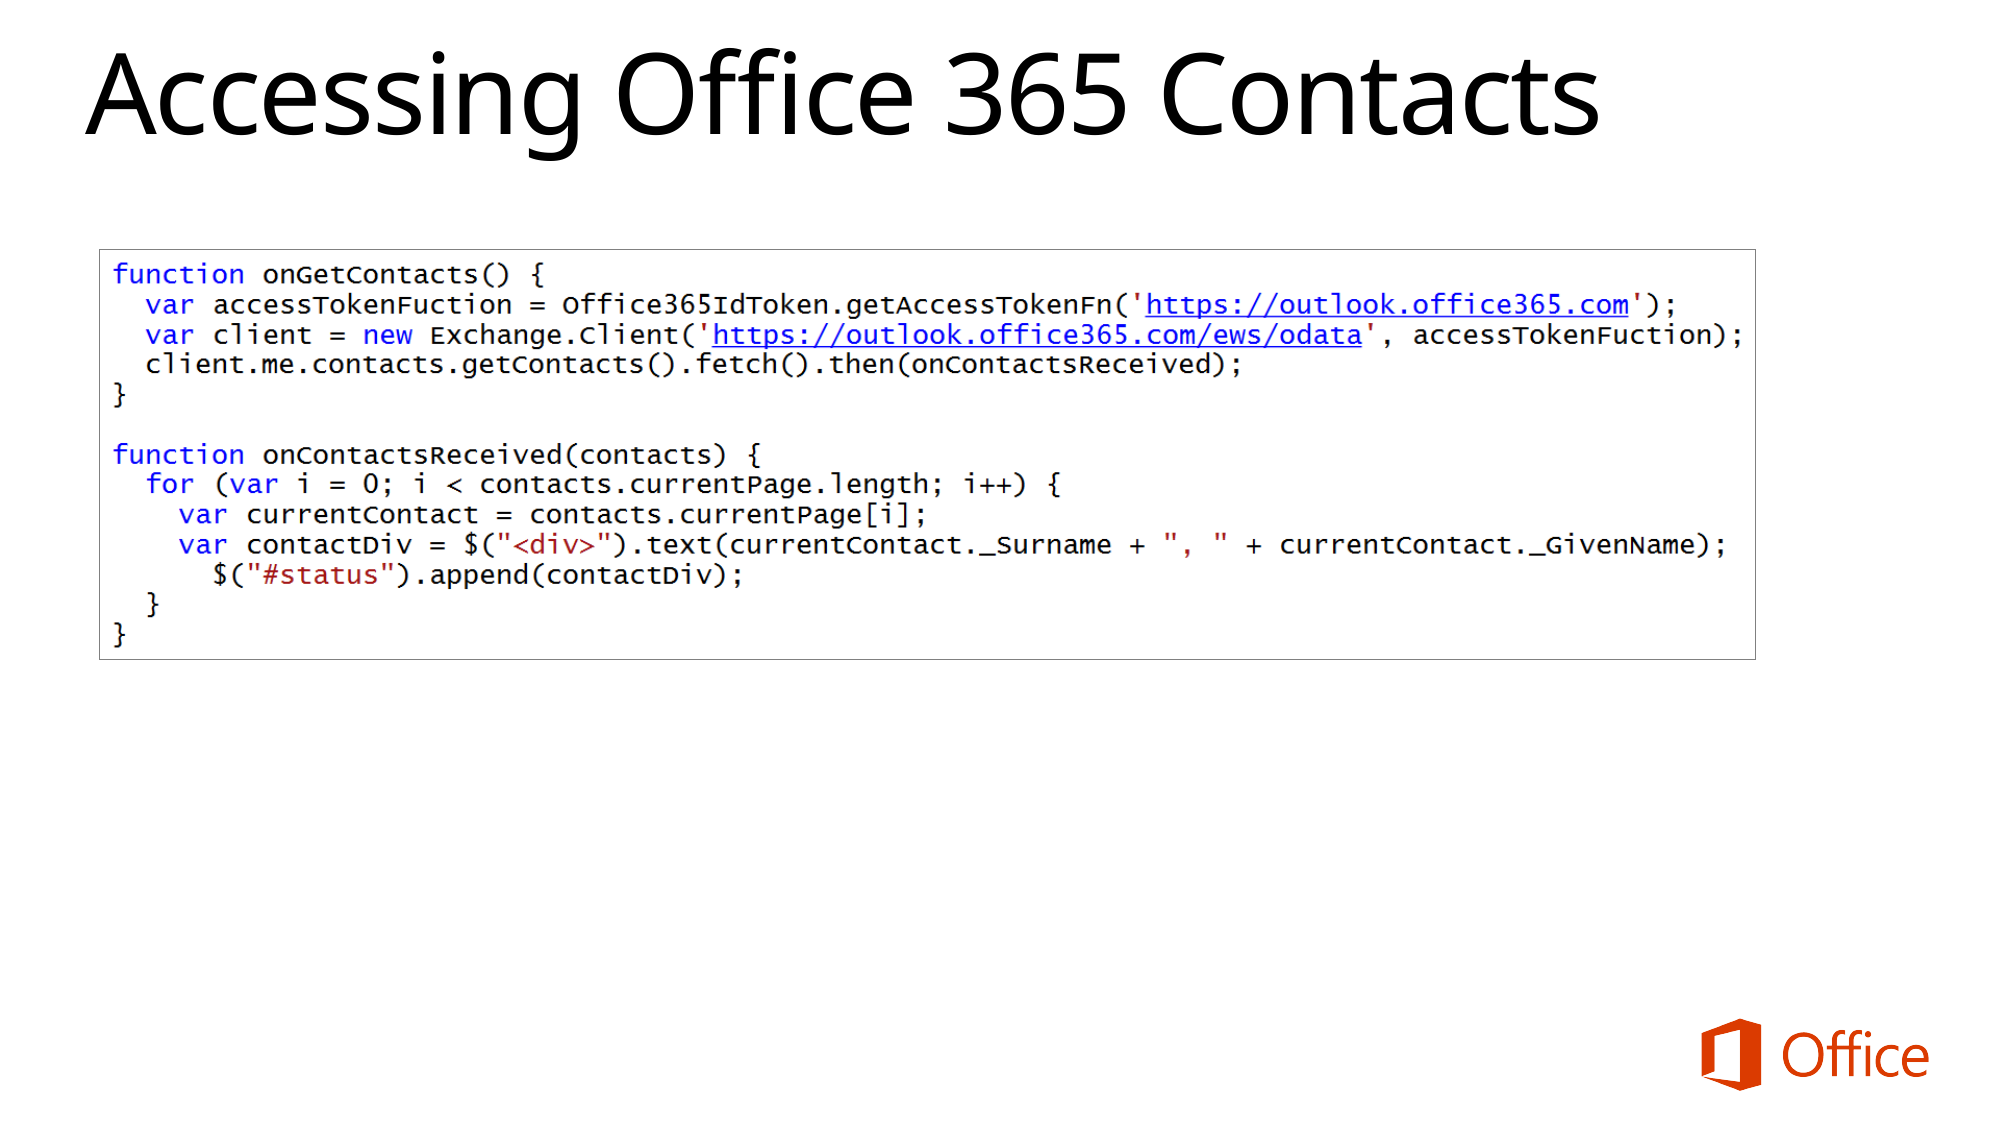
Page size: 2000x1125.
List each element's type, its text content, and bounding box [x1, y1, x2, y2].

picture [99, 249, 1756, 660]
title Accessing Office 365 Contacts [85, 37, 1914, 161]
picture [1670, 987, 1960, 1122]
